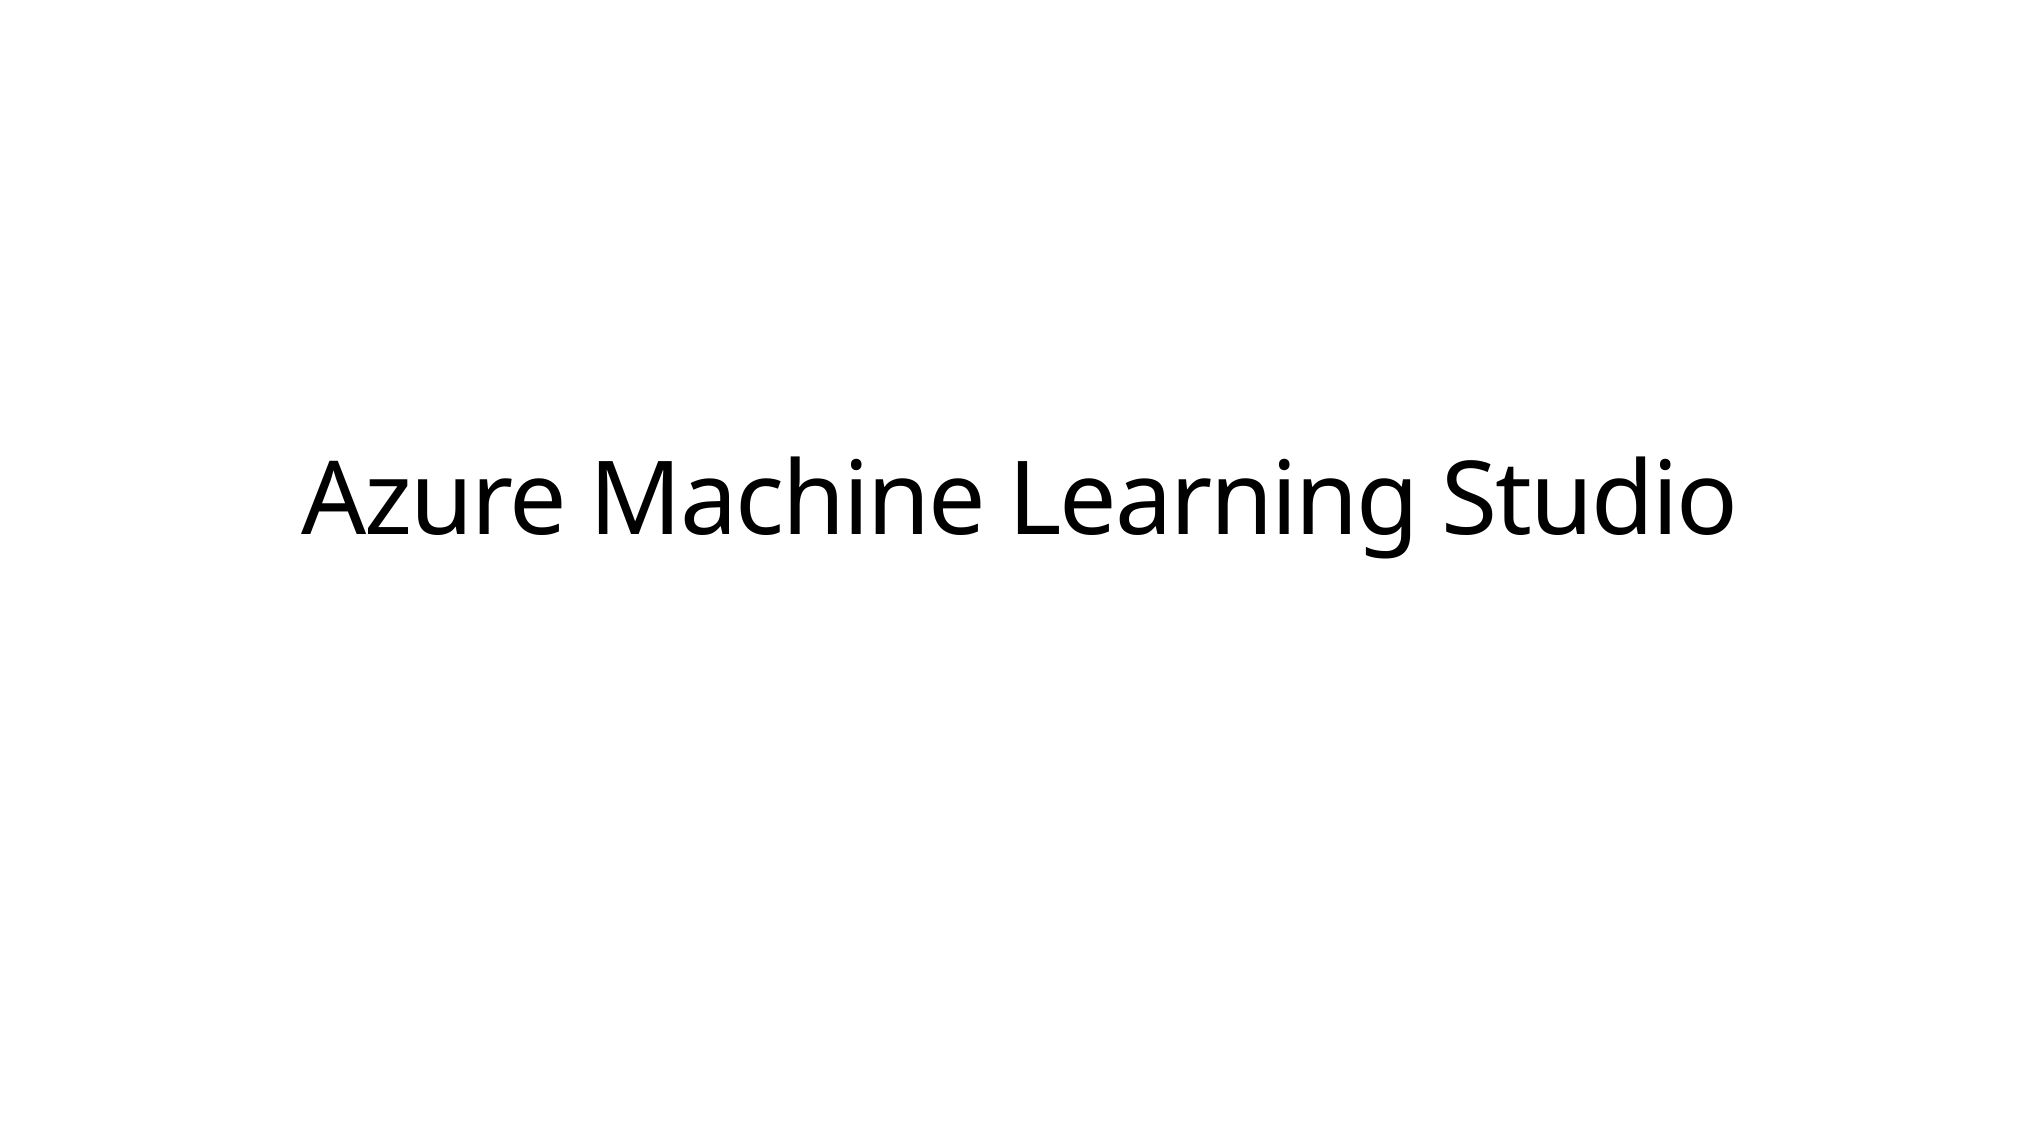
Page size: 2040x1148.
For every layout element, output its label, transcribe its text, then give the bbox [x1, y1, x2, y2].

title Azure Machine Learning Studio [45, 431, 1995, 576]
